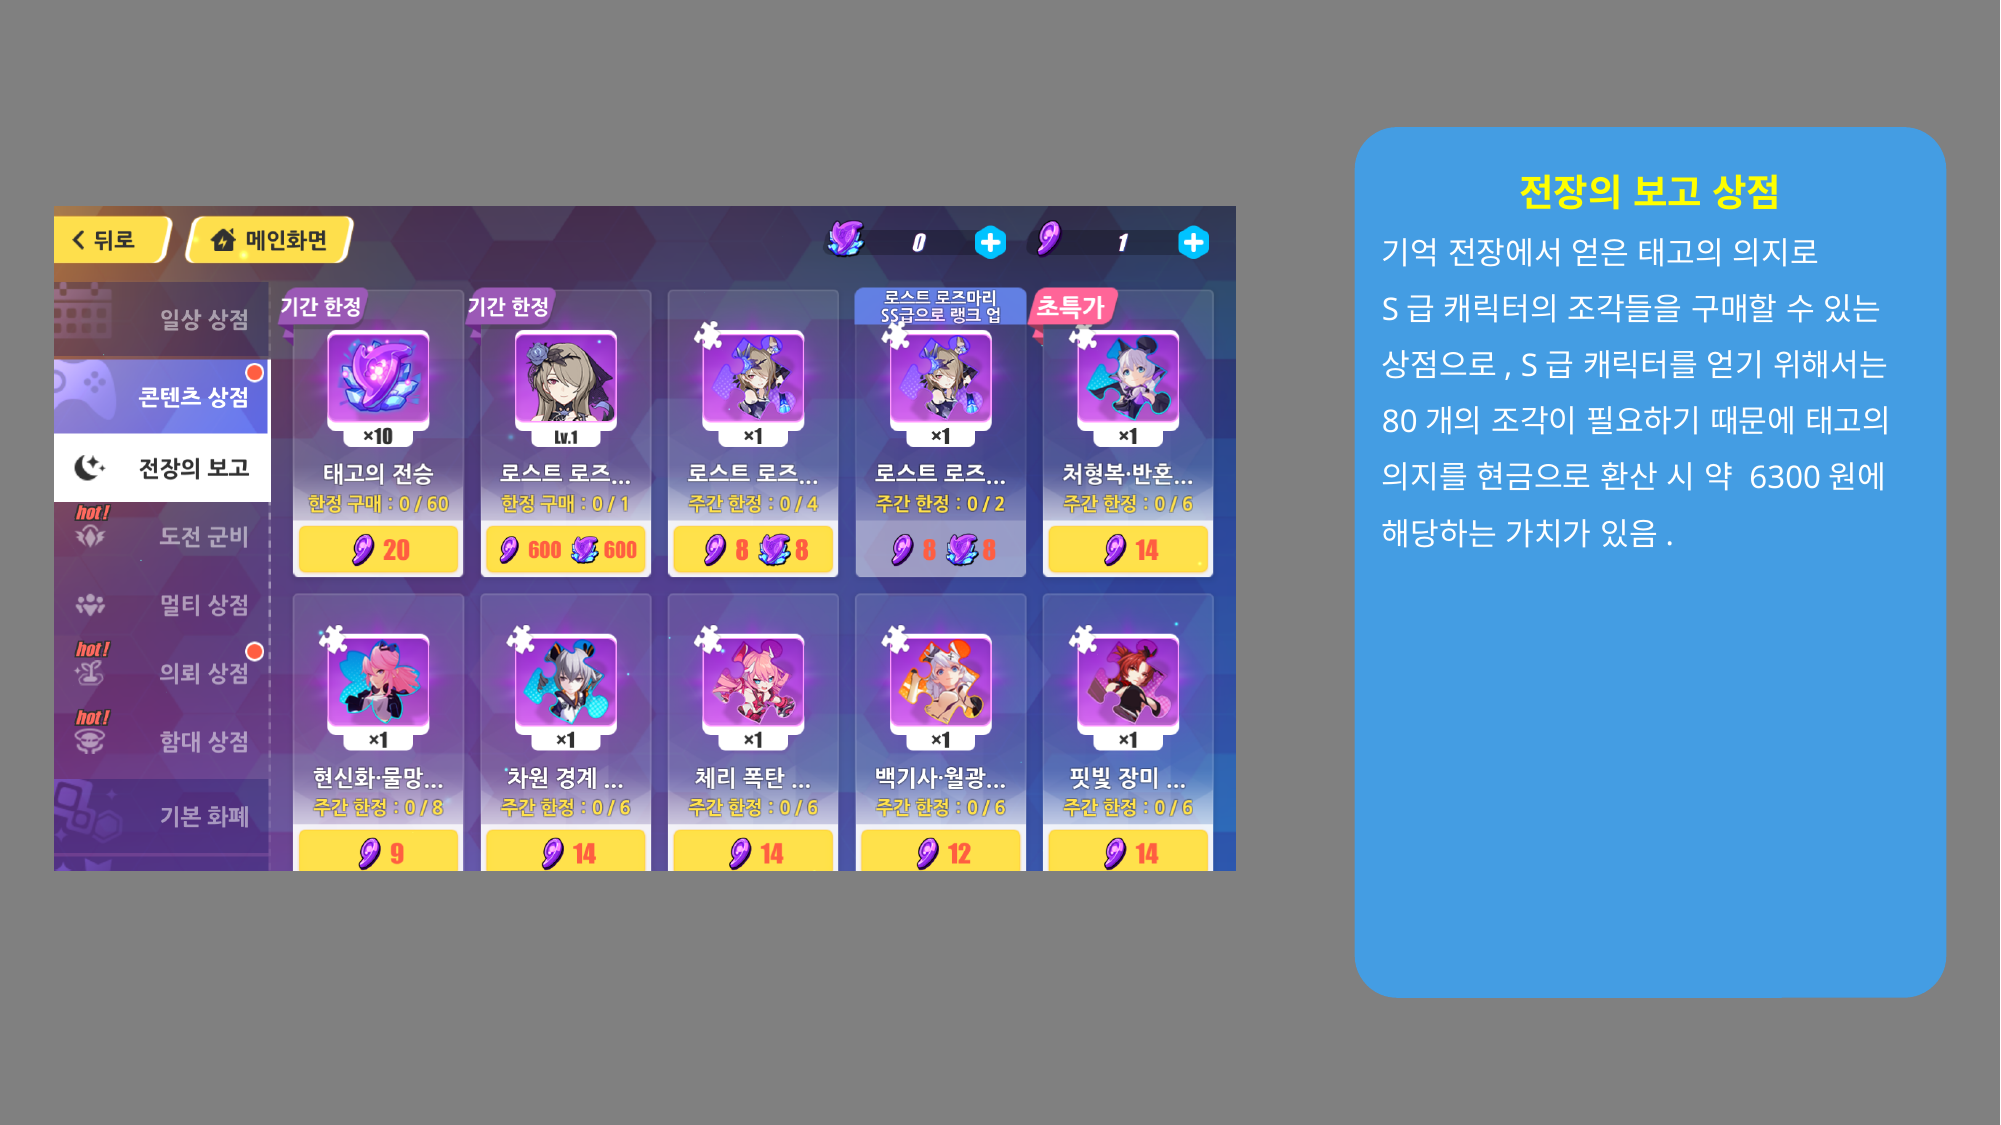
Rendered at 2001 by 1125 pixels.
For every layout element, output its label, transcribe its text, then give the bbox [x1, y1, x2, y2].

picture [54, 206, 1236, 871]
text_box 전장의 보고 상점 기억 전장에서 얻은 태고의 의지로 S급 캐릭터의 조각들을 구매할 수 있는 상점으로, S급 캐릭터를 얻기 위해서는 80개의 조각이 필요하기 때문에 태고의 의지를 현금으로 환산 시 약 6300원에 해당하는 가치가 있음. [1353, 126, 1948, 999]
